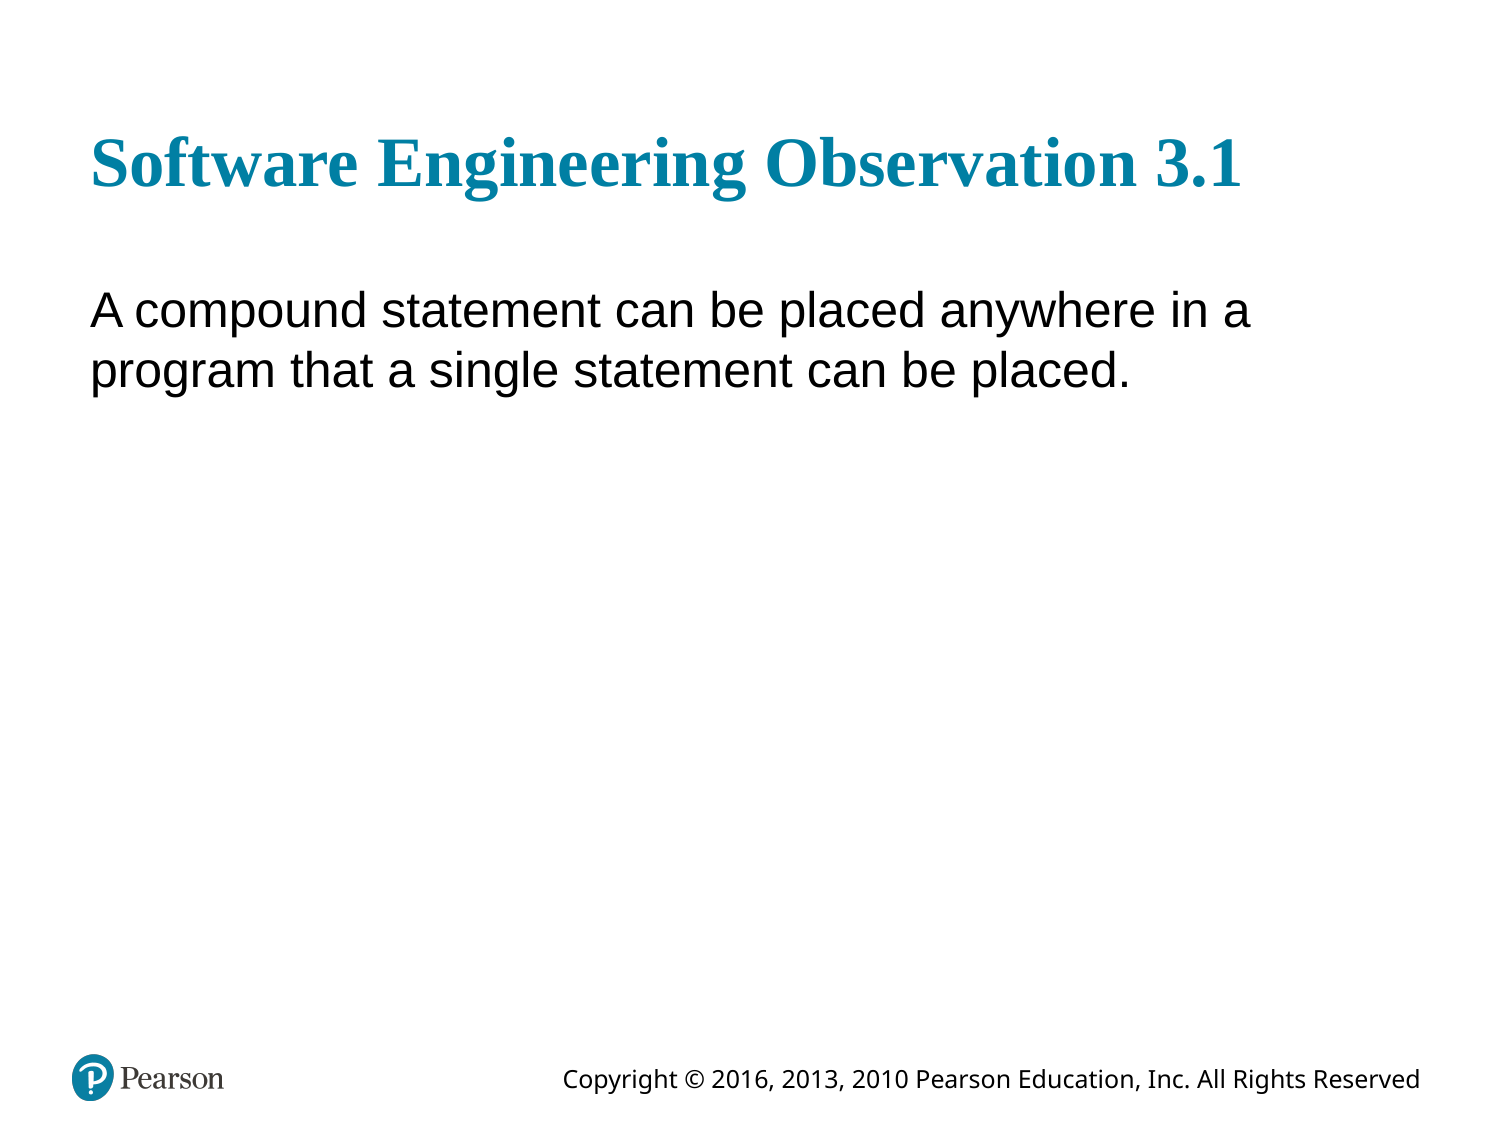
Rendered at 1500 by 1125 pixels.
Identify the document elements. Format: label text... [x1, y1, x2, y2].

list A compound statement can be placed anywhere in a program that a single statement can be placed. [75, 262, 1425, 1005]
picture [80, 1063, 106, 1088]
picture [72, 1054, 88, 1070]
picture [72, 1087, 83, 1101]
picture [98, 1054, 224, 1101]
title Software Engineering Observation 3.1 [75, 35, 1425, 216]
